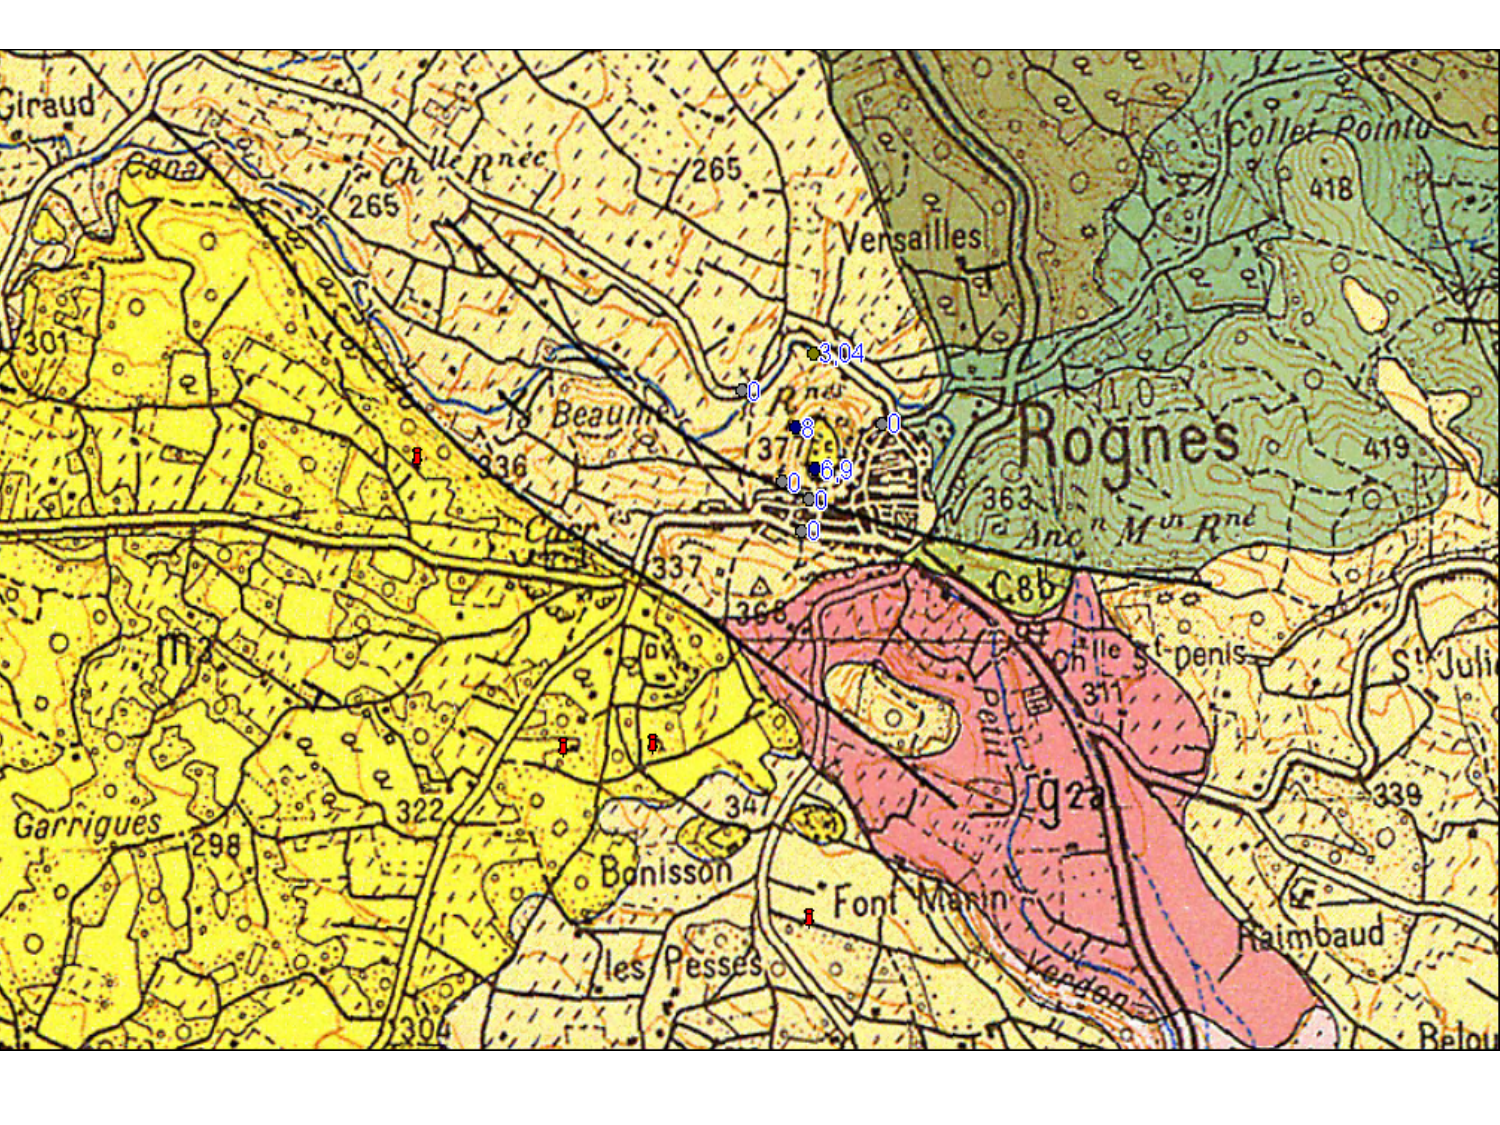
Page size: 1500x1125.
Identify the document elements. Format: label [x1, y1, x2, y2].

picture [0, 49, 1500, 1052]
